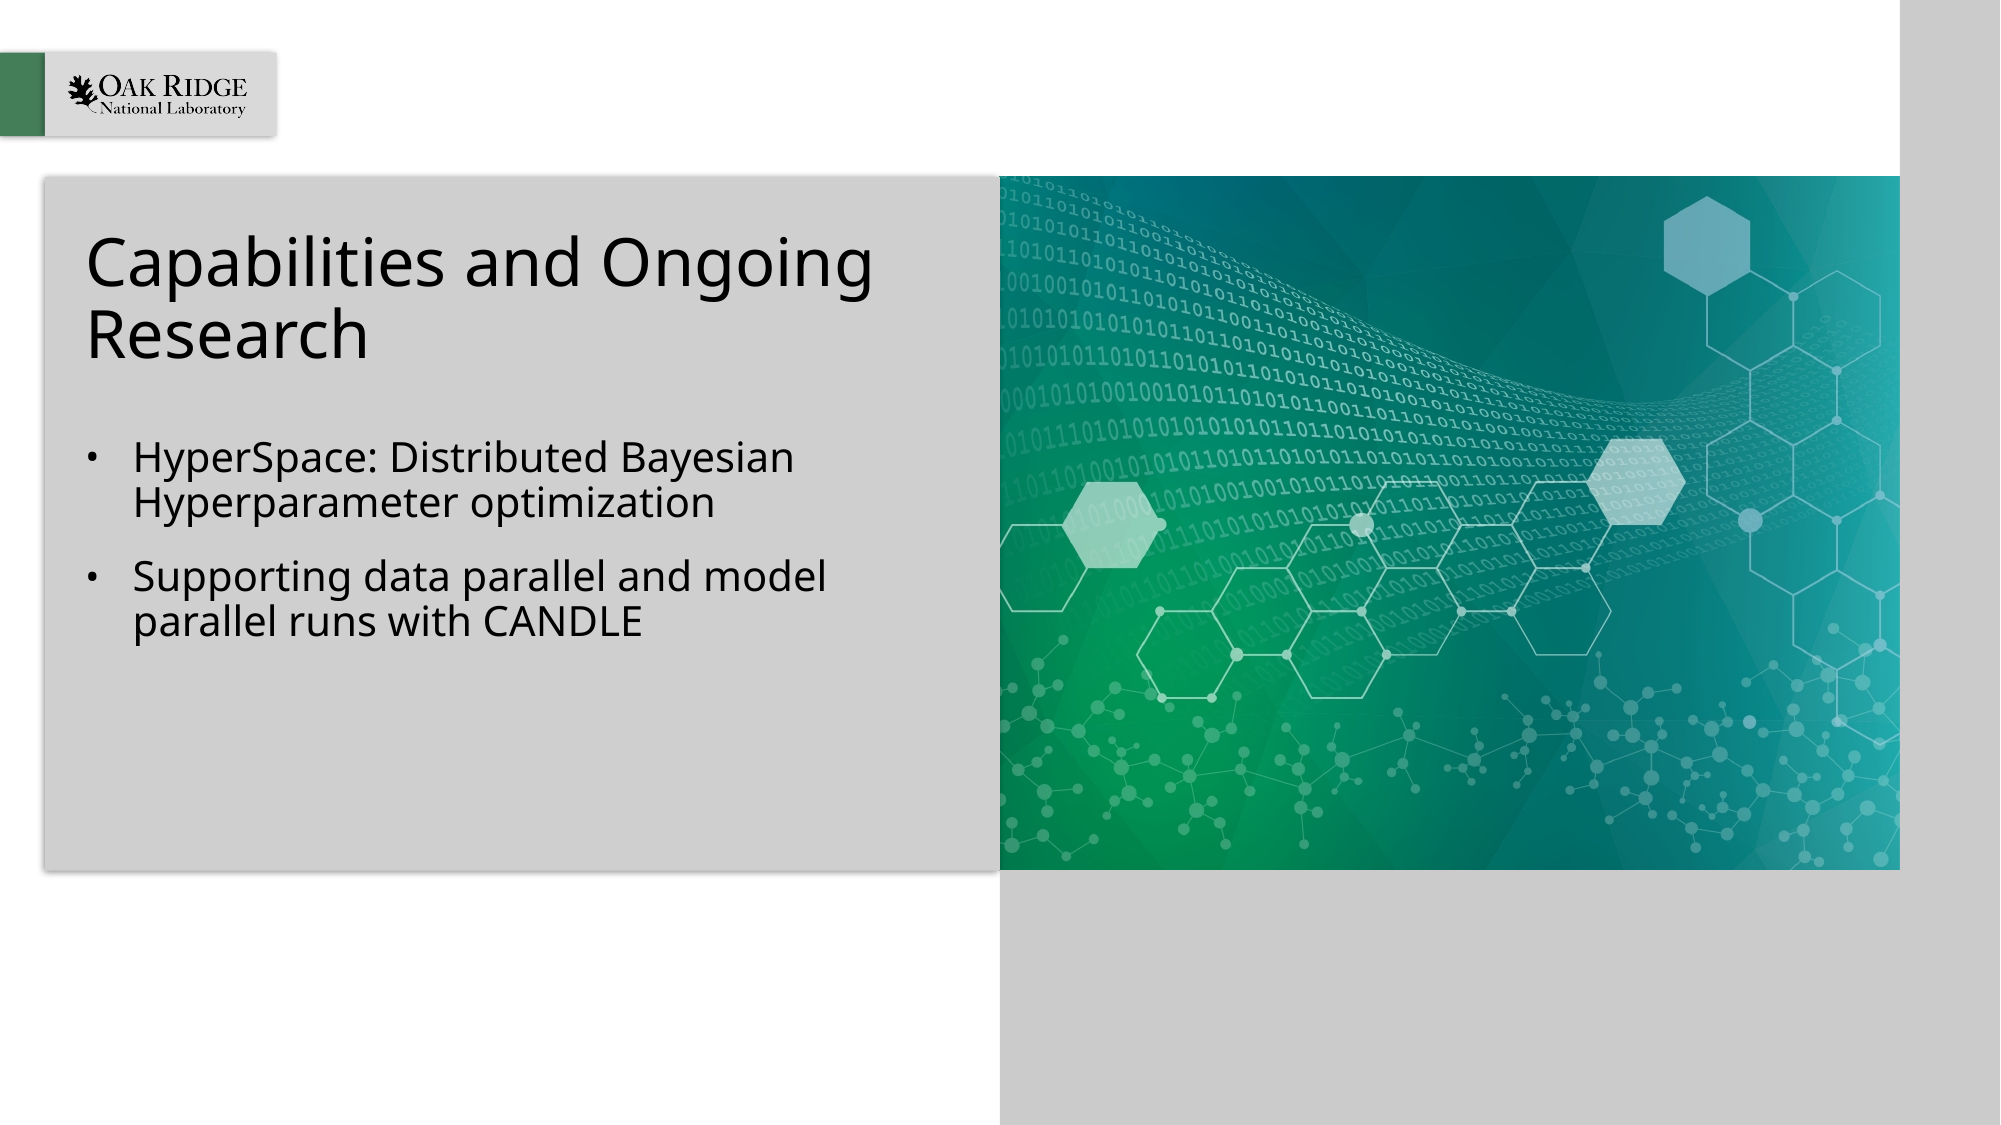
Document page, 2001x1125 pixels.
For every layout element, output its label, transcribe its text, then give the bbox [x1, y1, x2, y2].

picture [67, 74, 247, 118]
list HyperSpace: Distributed Bayesian Hyperparameter optimization Supporting data parallel and model parallel runs with CANDLE [70, 428, 962, 866]
picture [1000, 176, 1899, 870]
title Capabilities and Ongoing Research [70, 221, 959, 383]
